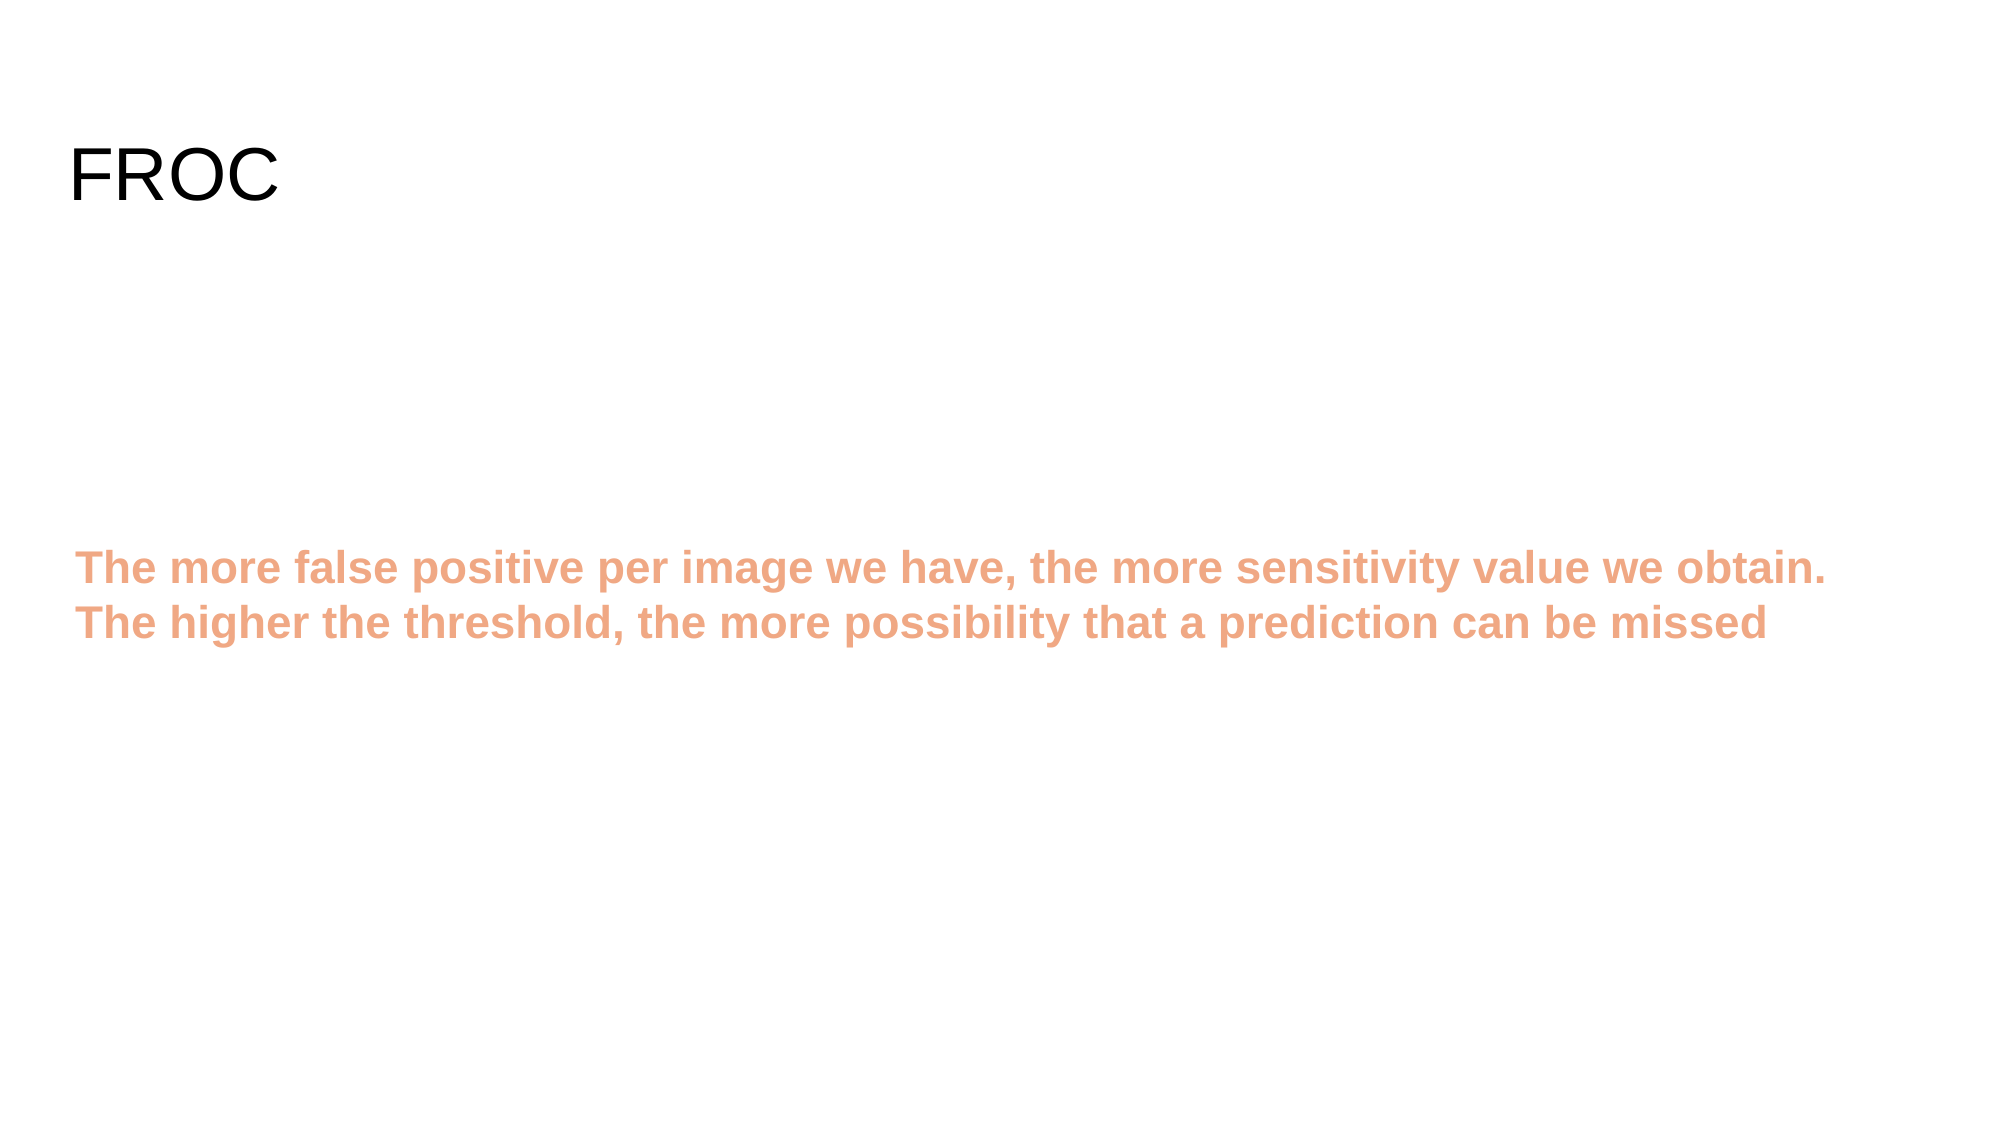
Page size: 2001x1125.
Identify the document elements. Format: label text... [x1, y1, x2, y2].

text_box The more false positive per image we have, the more sensitivity value we obtain. The higher the threshold, the more possibility that a prediction can be missed [60, 376, 1929, 809]
text_box FROC [60, 125, 933, 216]
